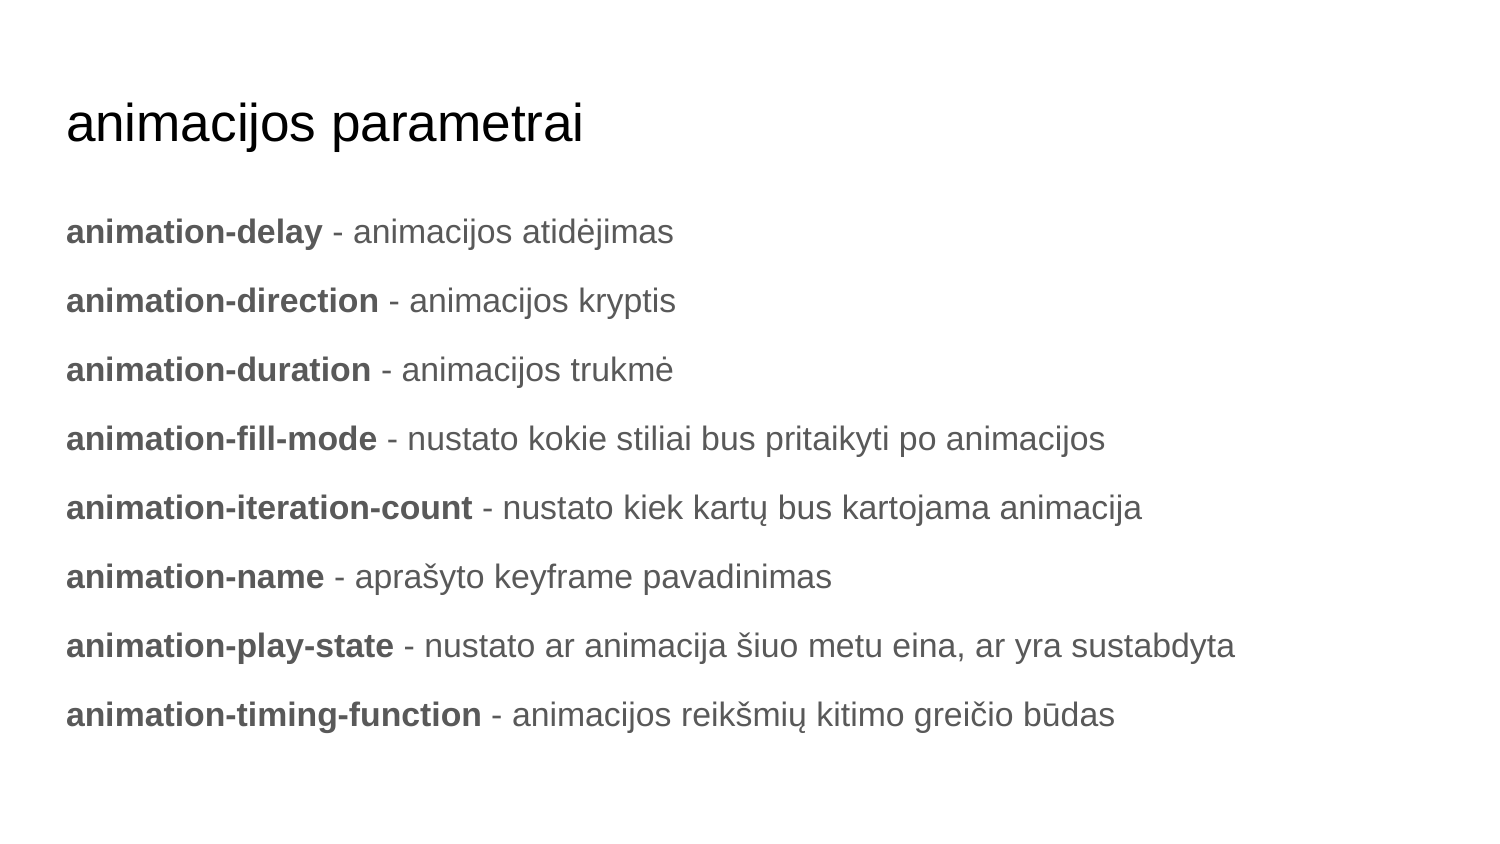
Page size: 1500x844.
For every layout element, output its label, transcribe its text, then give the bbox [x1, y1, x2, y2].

title animacijos parametrai [51, 72, 1449, 167]
list animation-delay - animacijos atidėjimas animation-direction - animacijos kryptis animation-duration - animacijos trukmė animation-fill-mode - nustato kokie stiliai bus pritaikyti po animacijos animation-iteration-count - nustato kiek kartų bus kartojama animacija animation-name - aprašyto keyframe pavadinimas animation-play-state - nustato ar animacija šiuo metu eina, ar yra sustabdyta animation-timing-function - animacijos reikšmių kitimo greičio būdas [51, 189, 1449, 750]
